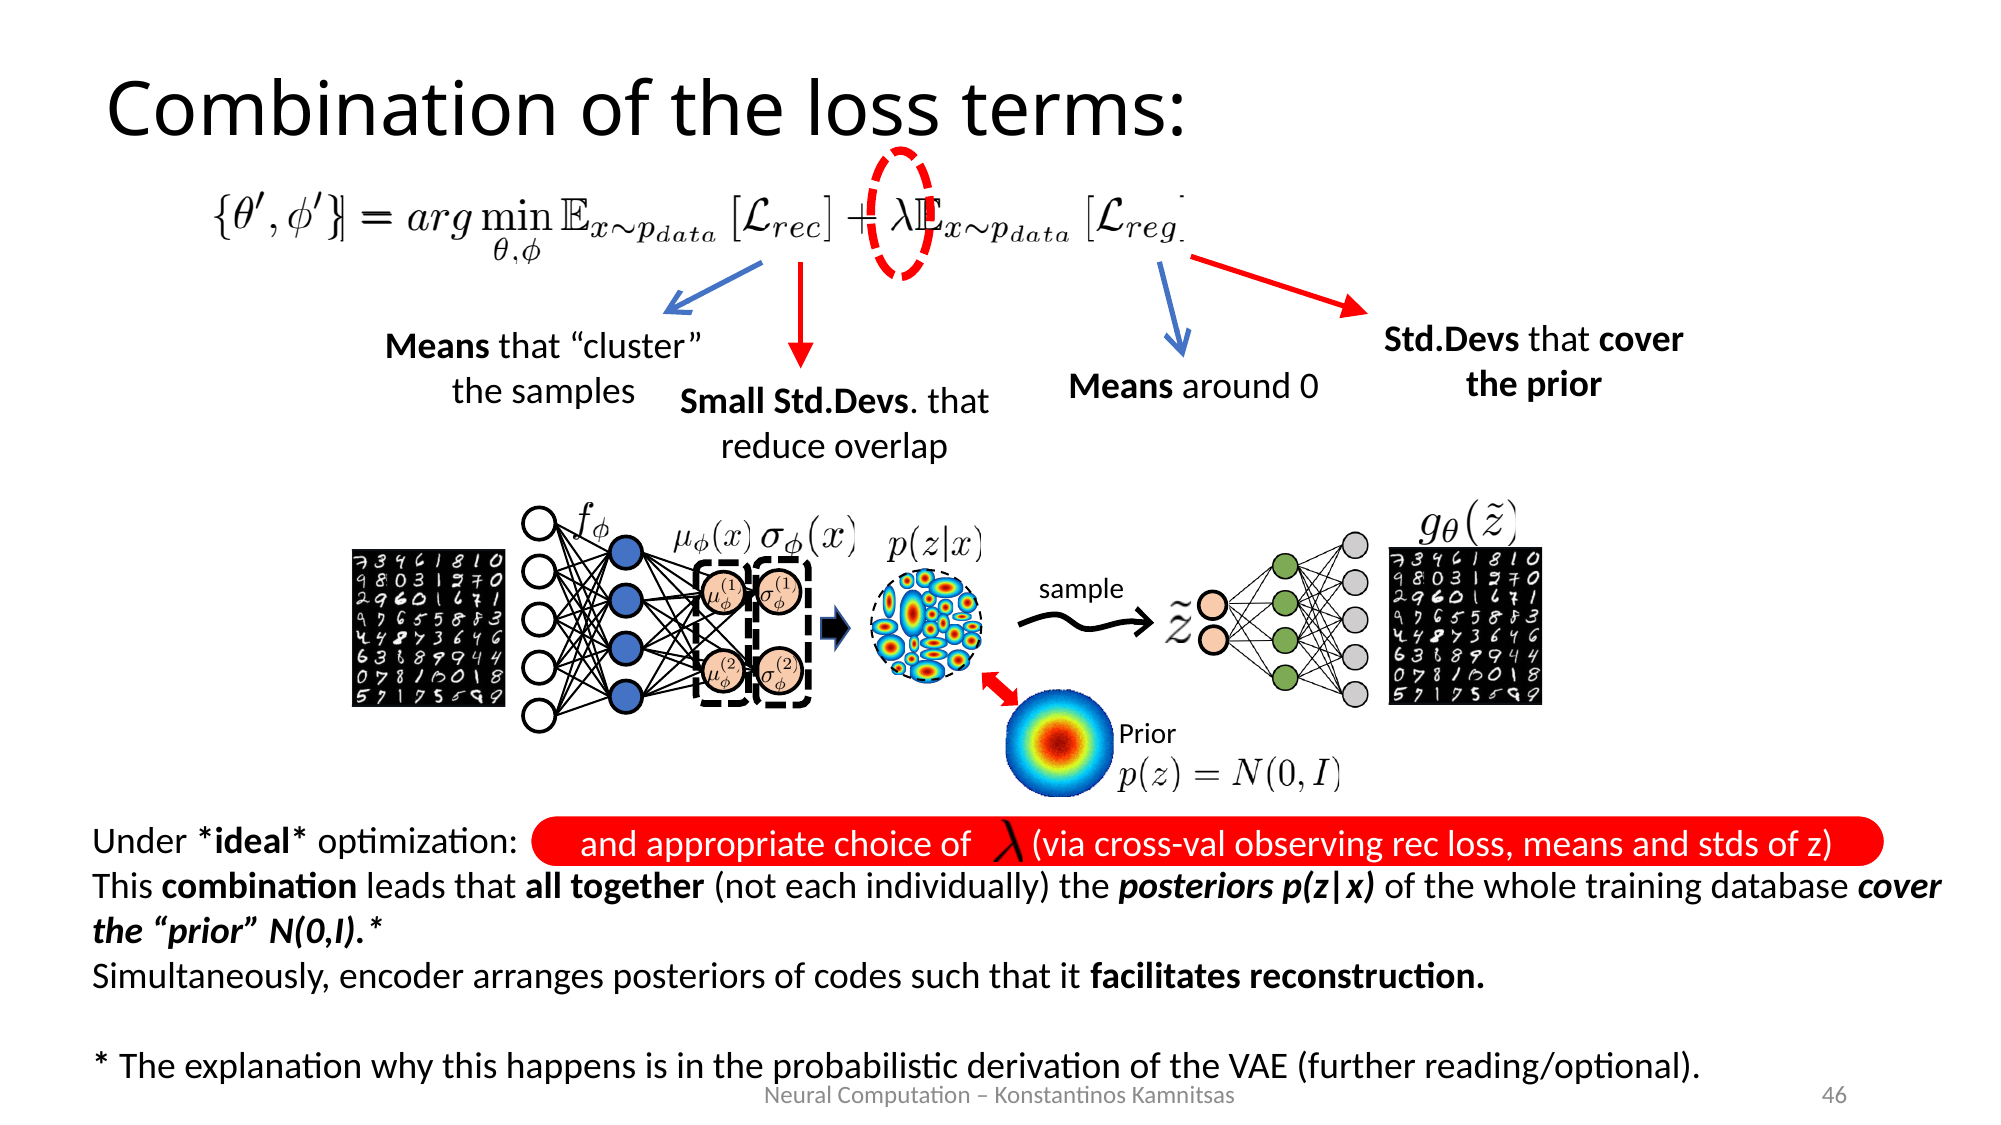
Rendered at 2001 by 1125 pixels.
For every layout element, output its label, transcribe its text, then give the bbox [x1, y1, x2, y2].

footer Neural Computation – Konstantinos Kamnitsas [662, 1094, 1338, 1124]
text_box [530, 150, 1885, 868]
picture [213, 183, 530, 264]
text_box Means that “cluster” the samples [349, 313, 530, 419]
title Combination of the loss terms: [90, 2, 1933, 220]
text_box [351, 501, 530, 732]
text_box Under *ideal* optimization: This combination leads that all together (not each individually) the posteriors p(z|x) of the whole training database cover the “prior” N(0,I).* Simultaneously, encoder arranges posteriors of codes such that it facilitates reconstruction. * The explanation why this happens is in the probabilistic derivation of the VAE (further reading/optional). [77, 808, 1981, 1094]
slide_number 46 [1412, 1094, 1863, 1124]
